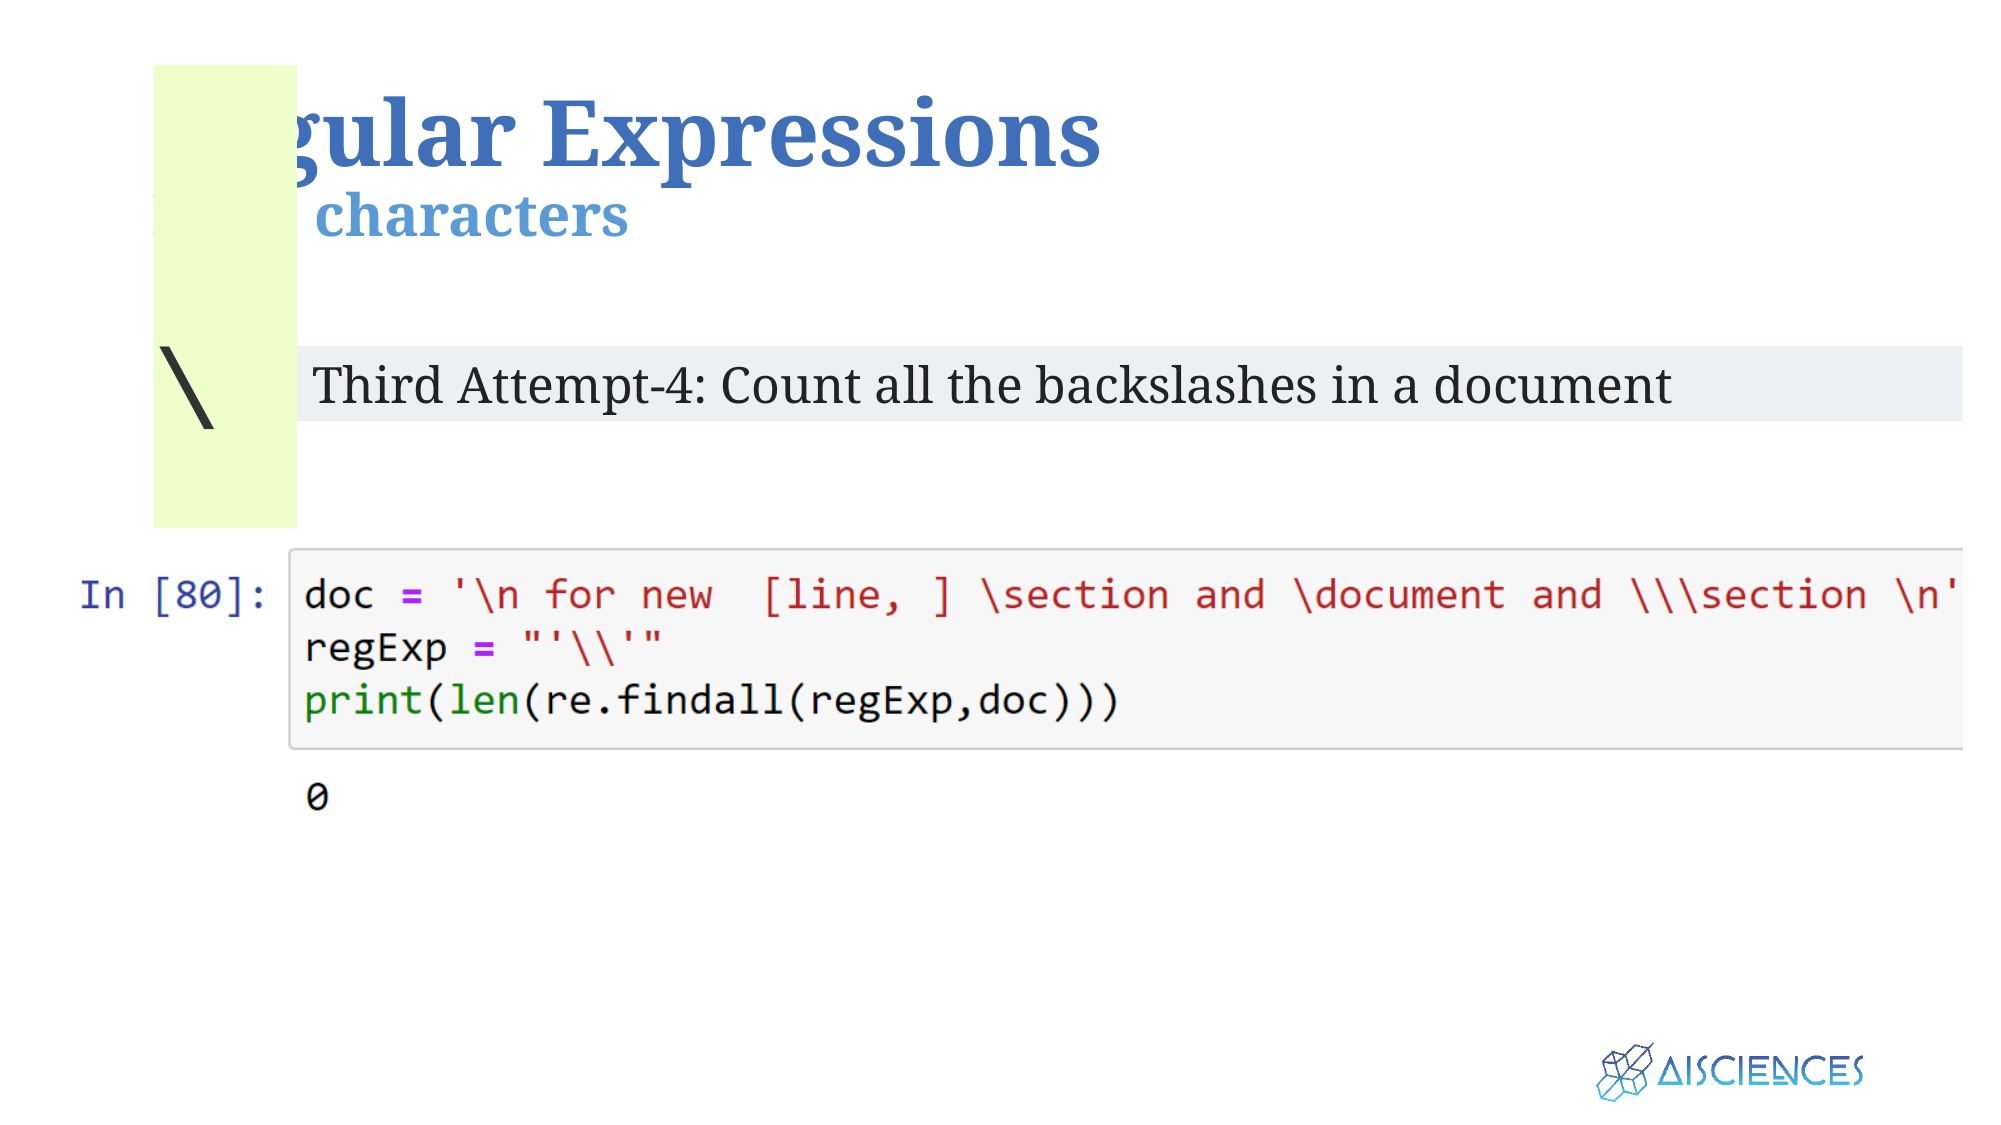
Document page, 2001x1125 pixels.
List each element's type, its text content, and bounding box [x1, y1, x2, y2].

list \ [153, 64, 297, 528]
text_box Third Attempt-4: Count all the backslashes in a document [297, 346, 1963, 422]
title Regular Expressions Meta characters [137, 59, 1863, 278]
picture [57, 528, 1963, 818]
picture [1596, 1042, 1863, 1102]
